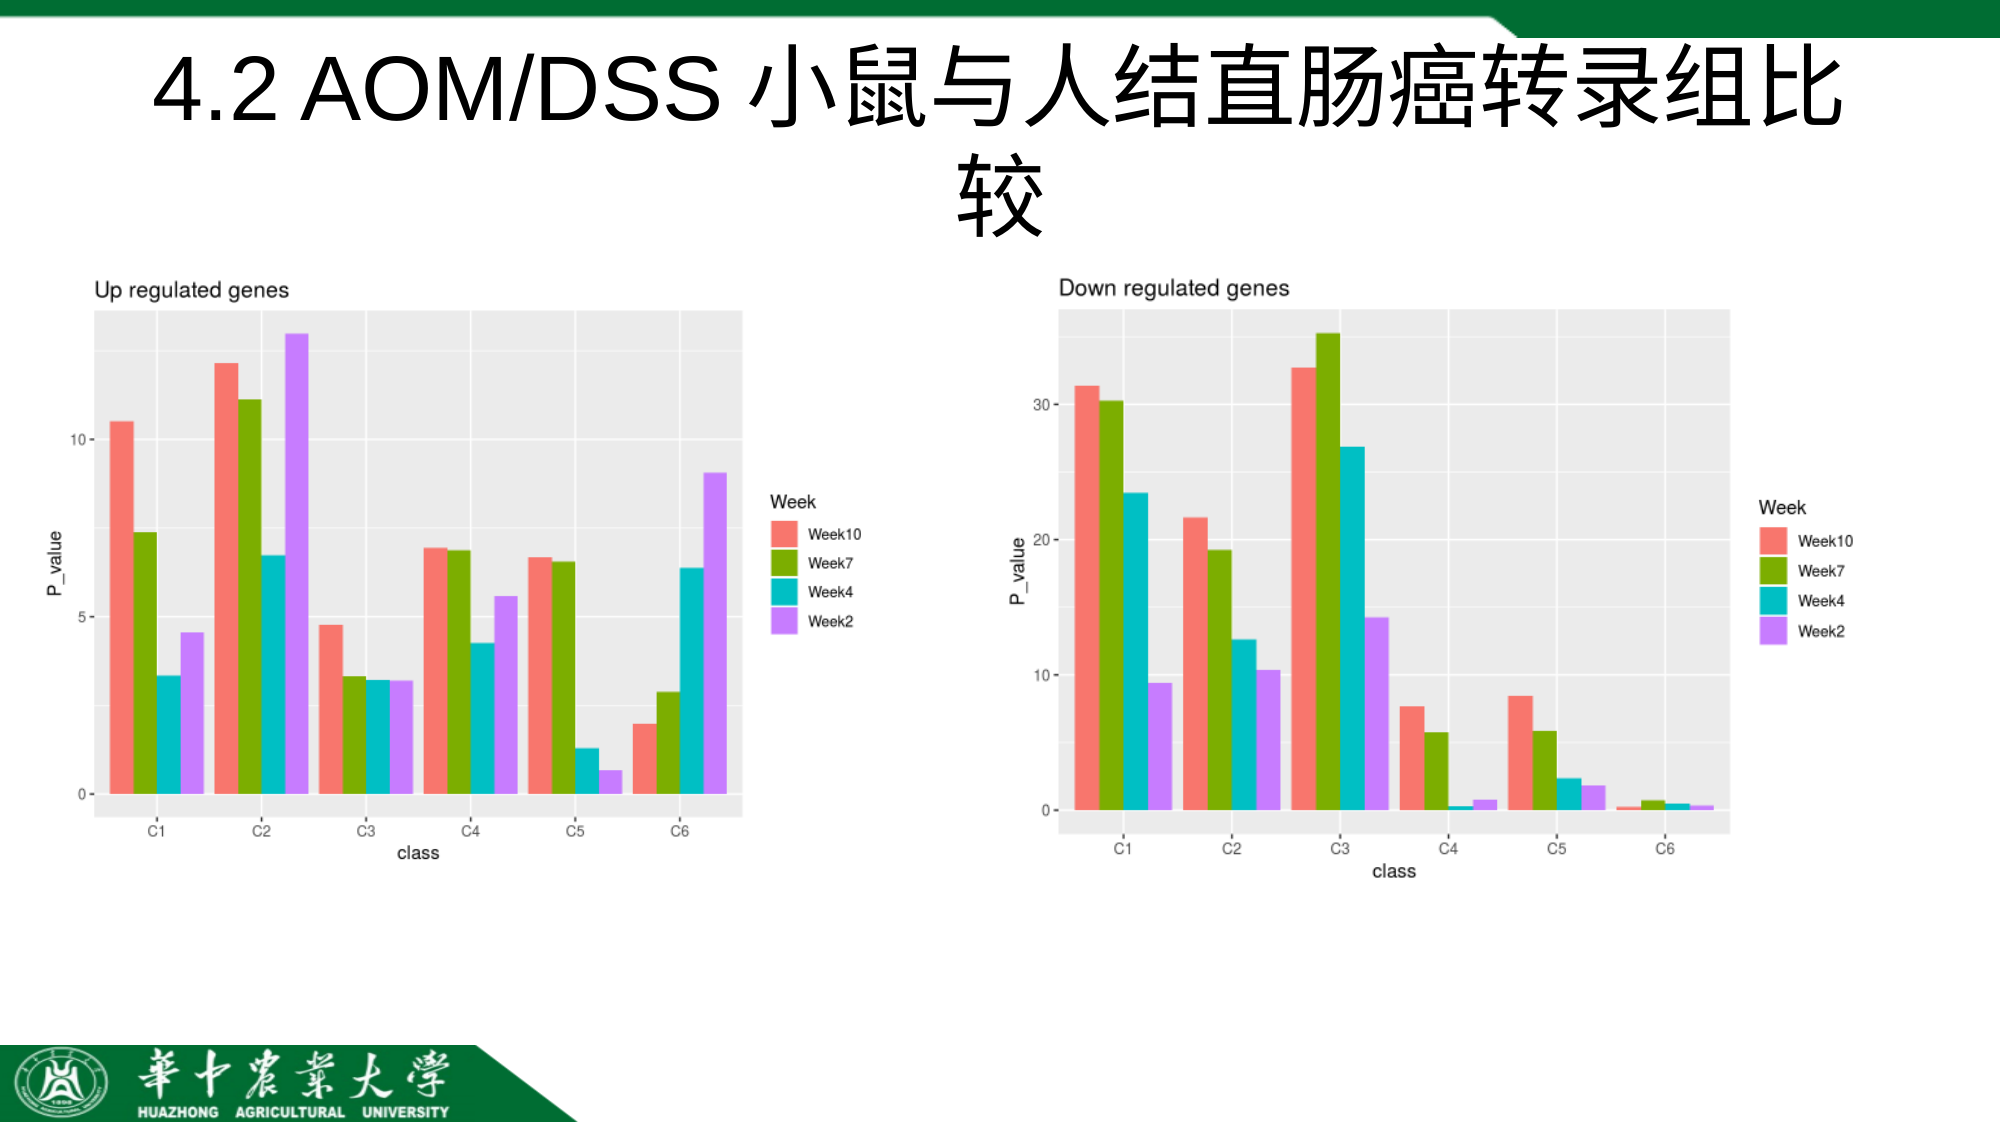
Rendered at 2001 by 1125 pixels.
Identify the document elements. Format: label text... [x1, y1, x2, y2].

picture [0, 0, 2000, 38]
title 4.2 AOM/DSS小鼠与人结直肠癌转录组比较 [99, 44, 1901, 233]
picture [38, 273, 886, 874]
picture [0, 1045, 579, 1122]
picture [999, 273, 1858, 892]
